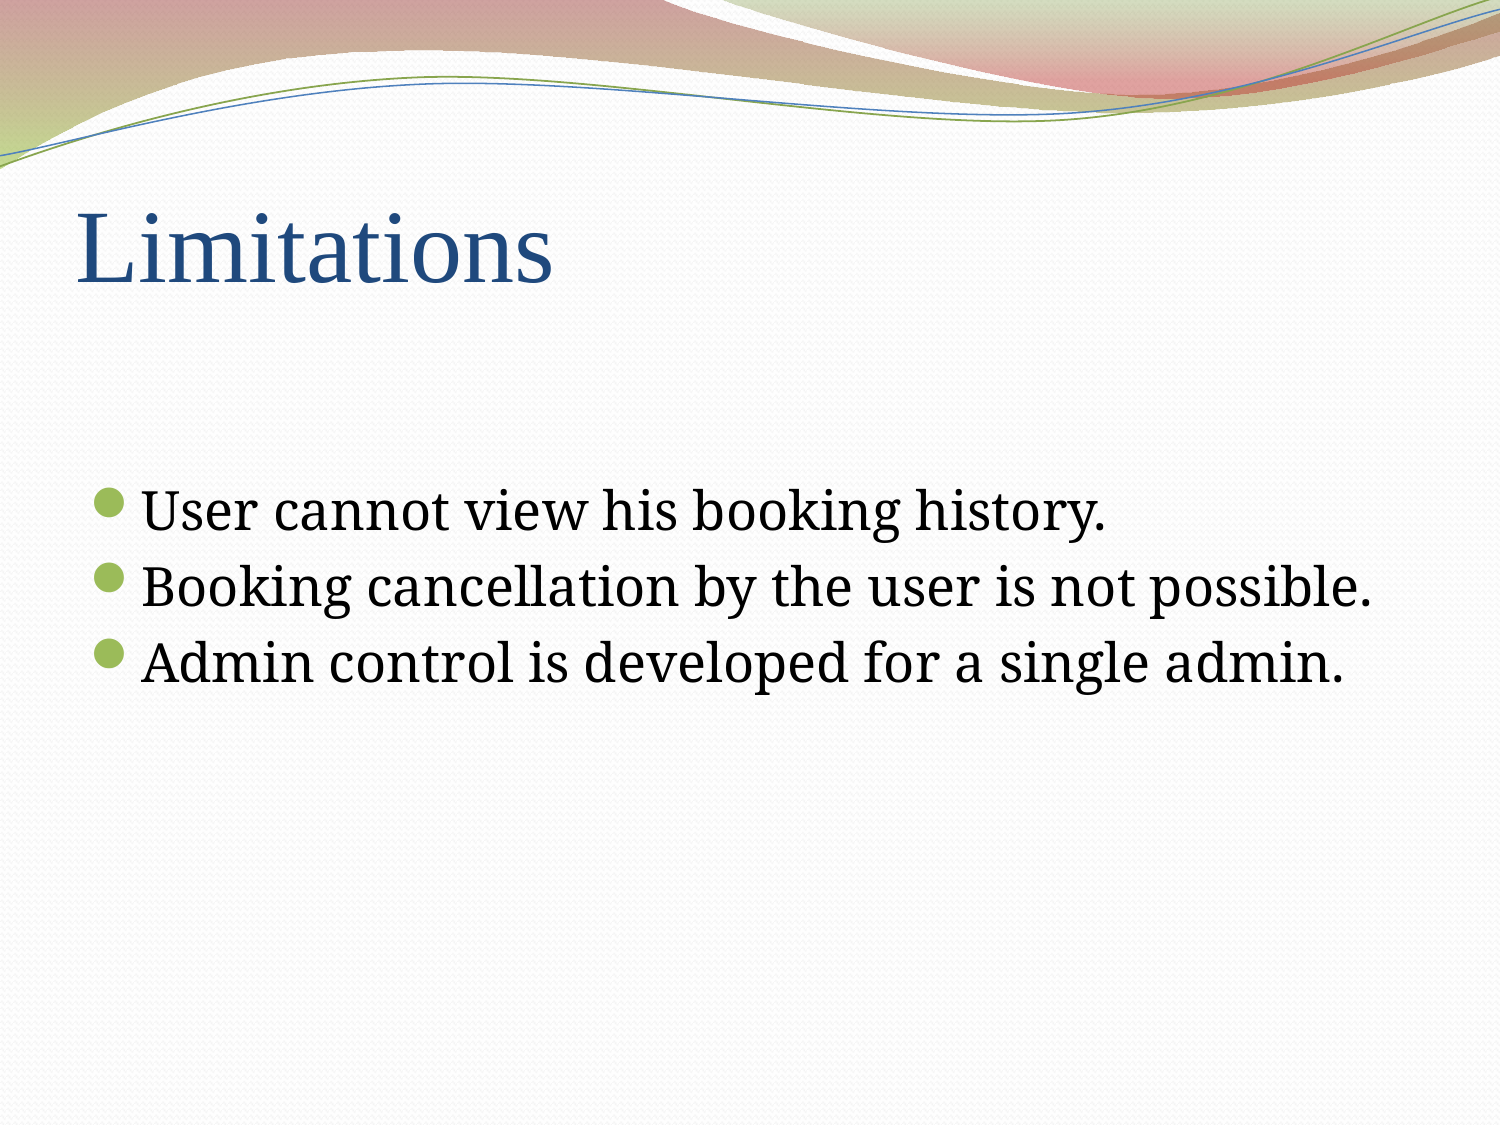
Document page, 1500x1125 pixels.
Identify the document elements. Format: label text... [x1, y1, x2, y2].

title Limitations [75, 115, 1425, 303]
list User cannot view his booking history. Booking cancellation by the user is not possible. Admin control is developed for a single admin. [75, 317, 1425, 1038]
